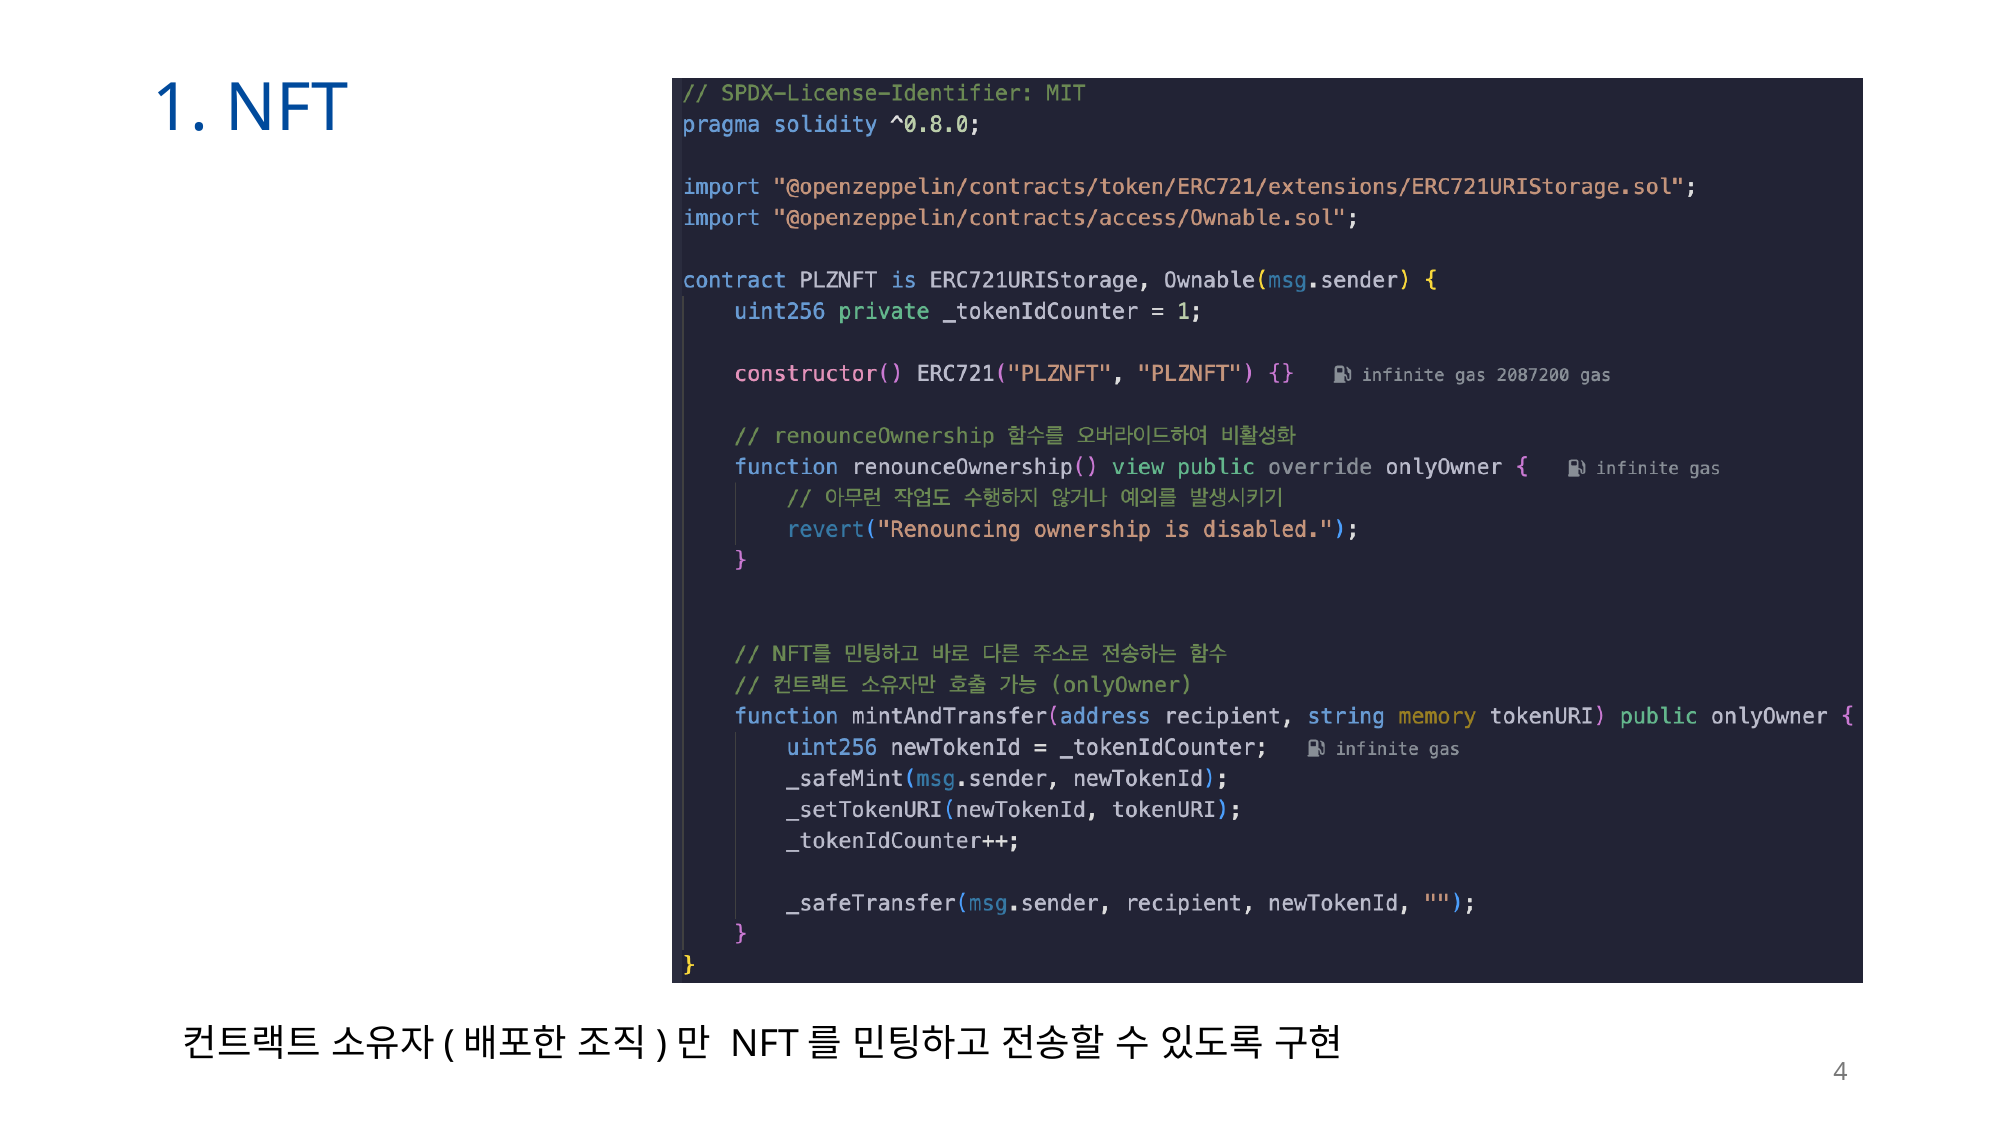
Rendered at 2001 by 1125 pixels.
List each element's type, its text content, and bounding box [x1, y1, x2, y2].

text_box 컨트랙트 소유자(배포한 조직)만 NFT를 민팅하고 전송할 수 있도록 구현 [167, 1012, 1359, 1072]
slide_number 4 [1412, 1042, 1863, 1103]
title 1. NFT [137, 0, 1863, 218]
picture [671, 77, 1864, 983]
